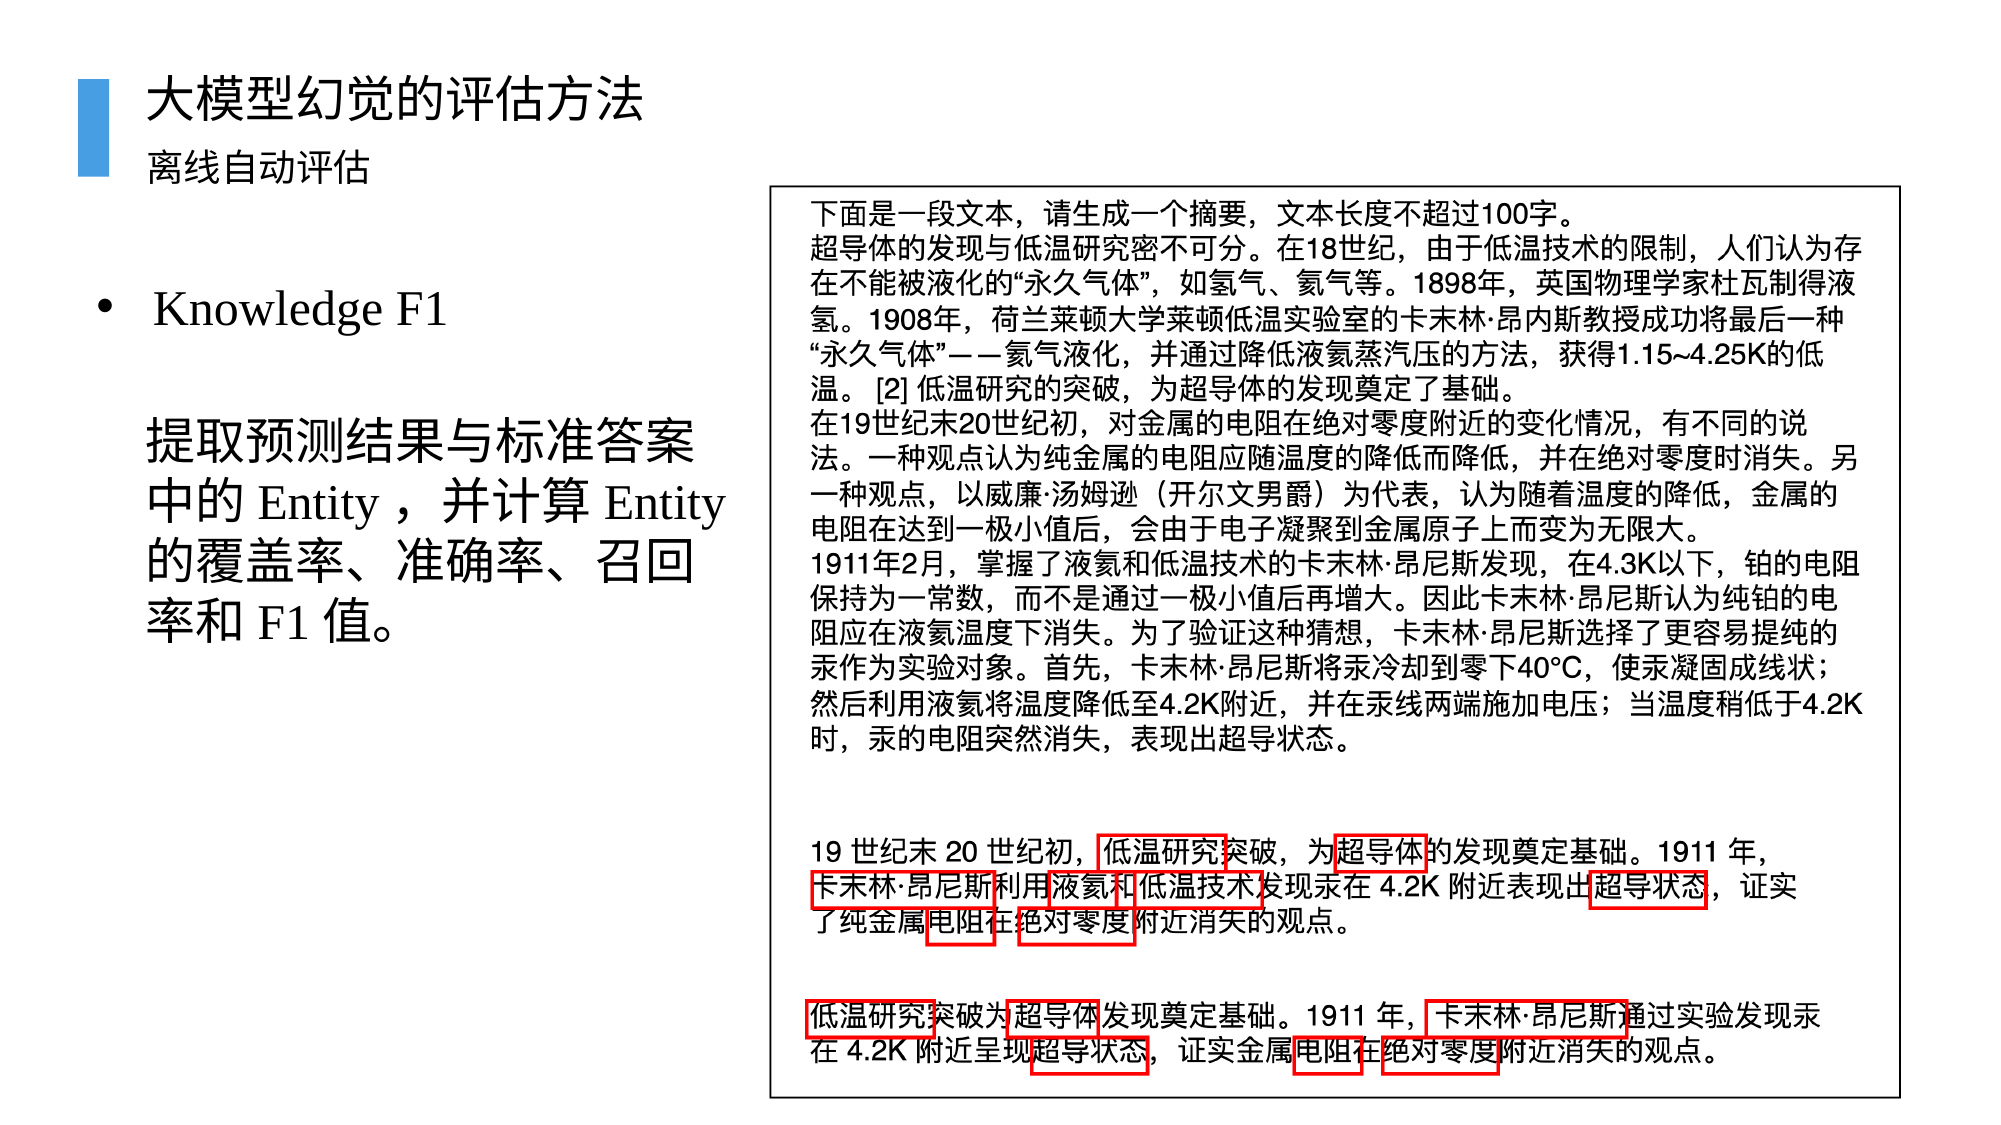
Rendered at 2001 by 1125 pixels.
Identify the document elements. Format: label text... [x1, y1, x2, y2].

text_box 离线自动评估 [138, 136, 380, 197]
text_box 提取预测结果与标准答案中的Entity，并计算Entity的覆盖率、准确率、召回率和F1值。 [137, 402, 750, 658]
text_box Knowledge F1 [81, 268, 750, 343]
title 大模型幻觉的评估方法 [137, 65, 962, 138]
picture [750, 167, 1919, 1125]
